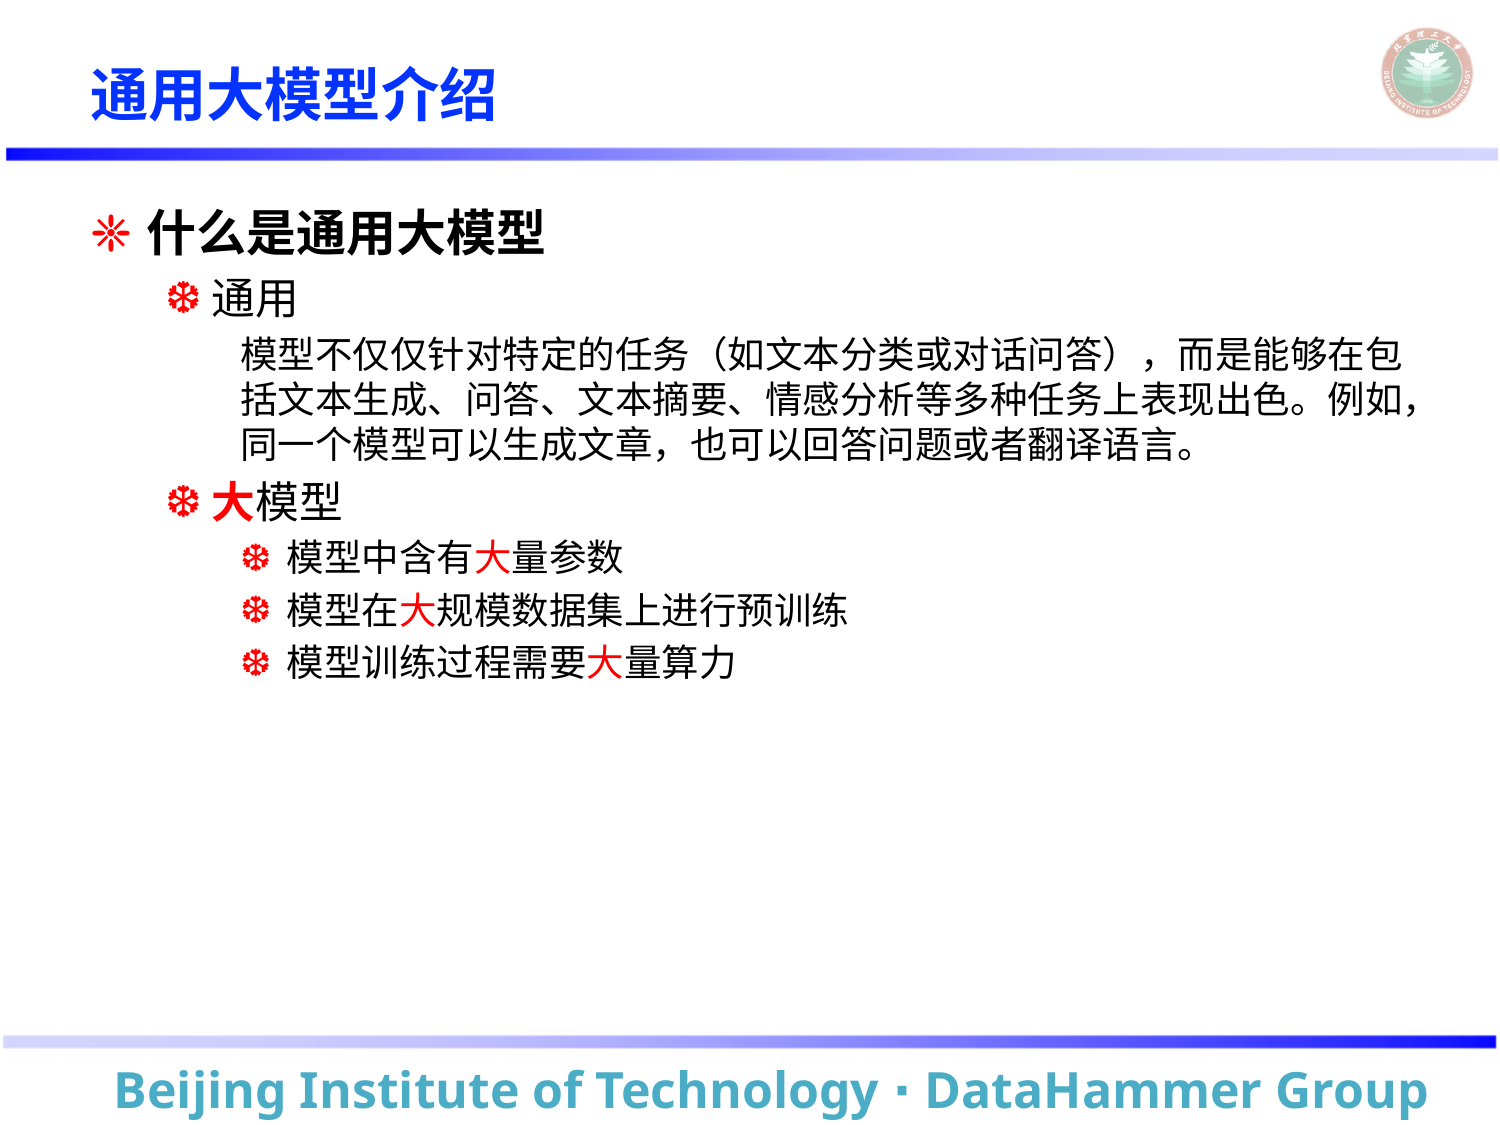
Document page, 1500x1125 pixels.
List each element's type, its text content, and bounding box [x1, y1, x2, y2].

picture [0, 133, 1500, 169]
picture [3, 1028, 1500, 1062]
list 什么是通用大模型 通用 模型不仅仅针对特定的任务（如文本分类或对话问答），而是能够在包括文本生成、问答、文本摘要、情感分析等多种任务上表现出色。例如，同一个模型可以生成文章，也可以回答问题或者翻译语言。 大模型 模型中含有大量参数 模型在大规模数据集上进行预训练 模型训练过程需要大量算力 [75, 194, 1425, 1026]
title 通用大模型介绍 [75, 38, 1425, 148]
